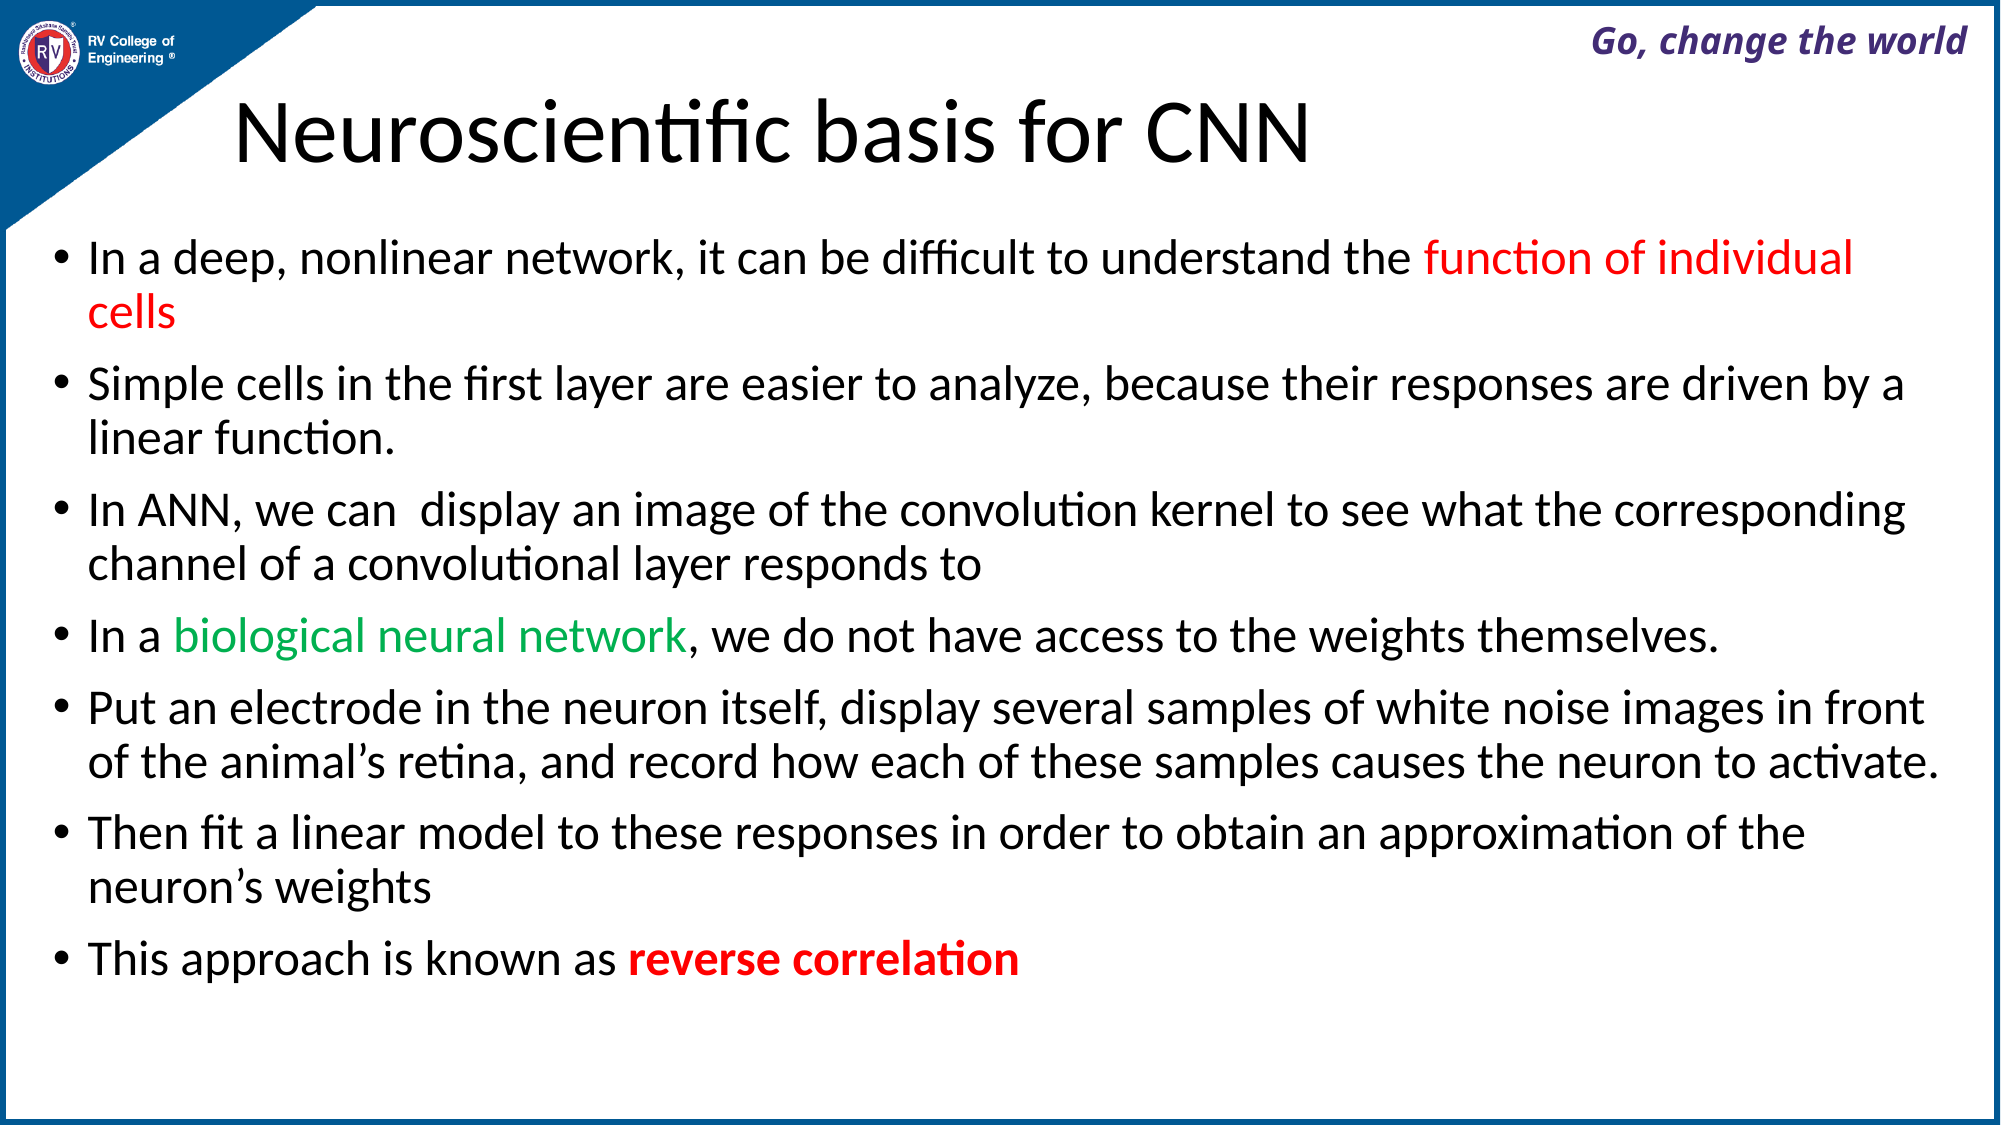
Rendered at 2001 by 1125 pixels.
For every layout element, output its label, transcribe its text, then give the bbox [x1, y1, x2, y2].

title Neuroscientific basis for CNN [218, 23, 1944, 224]
picture [2, 6, 316, 232]
list In a deep, nonlinear network, it can be difficult to understand the function of individual cells Simple cells in the first layer are easier to analyze, because their responses are driven by a linear function. In ANN, we can display an image of the convolution kernel to see what the corresponding channel of a convolutional layer responds to In a biological neural network, we do not have access to the weights themselves. Put an electrode in the neuron itself, display several samples of white noise images in front of the animal’s retina, and record how each of these samples causes the neuron to activate. Then fit a linear model to these responses in order to obtain an approximation of the neuron’s weights This approach is known as reverse correlation [37, 224, 1961, 1048]
